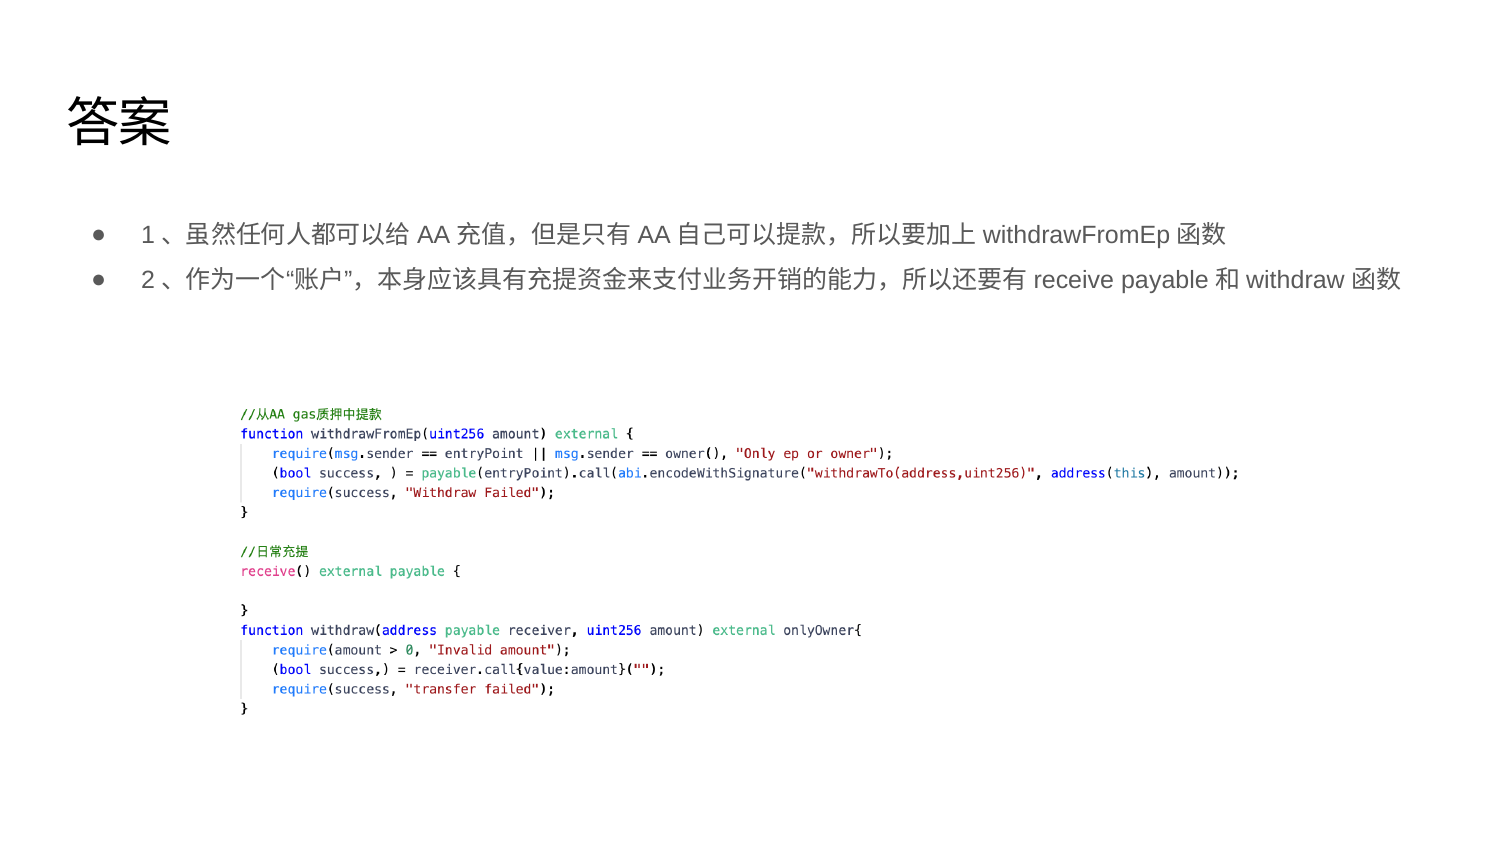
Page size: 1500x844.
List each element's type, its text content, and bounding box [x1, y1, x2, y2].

picture [225, 396, 1265, 755]
title 答案 [51, 72, 1449, 167]
list 1、虽然任何人都可以给AA充值，但是只有AA自己可以提款，所以要加上withdrawFromEp函数 2、作为一个“账户”，本身应该具有充提资金来支付业务开销的能力，所以还要有receive payable和withdraw函数 [51, 189, 1449, 463]
